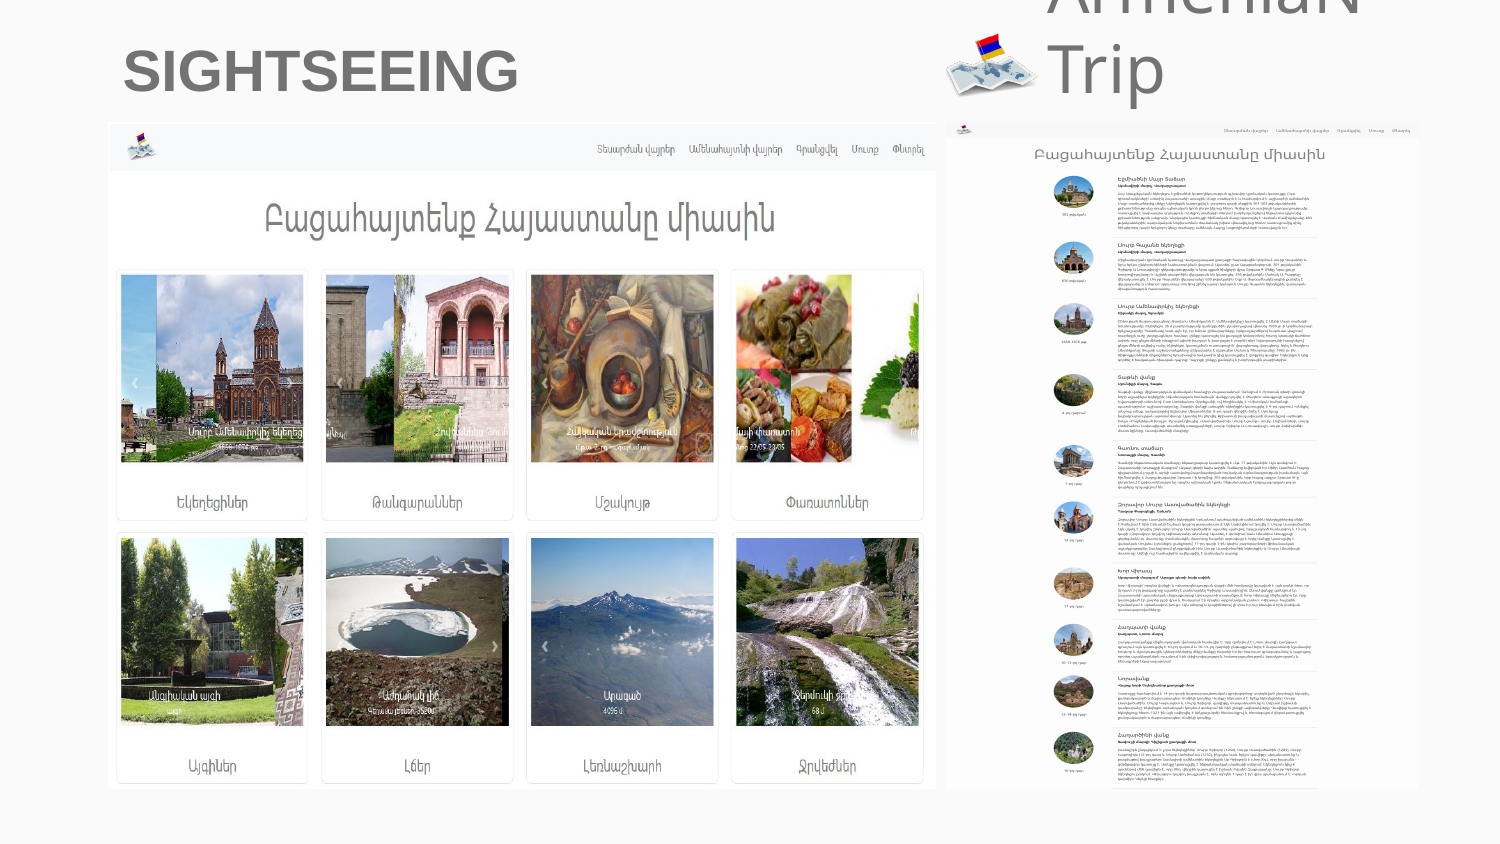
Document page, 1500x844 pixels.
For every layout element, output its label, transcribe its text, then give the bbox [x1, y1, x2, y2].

title ArmeniaN Trip [1031, 15, 1418, 121]
picture [946, 121, 1418, 789]
text_box SIGHTSEEING [108, 25, 596, 120]
picture [107, 121, 937, 789]
picture [937, 28, 1044, 109]
